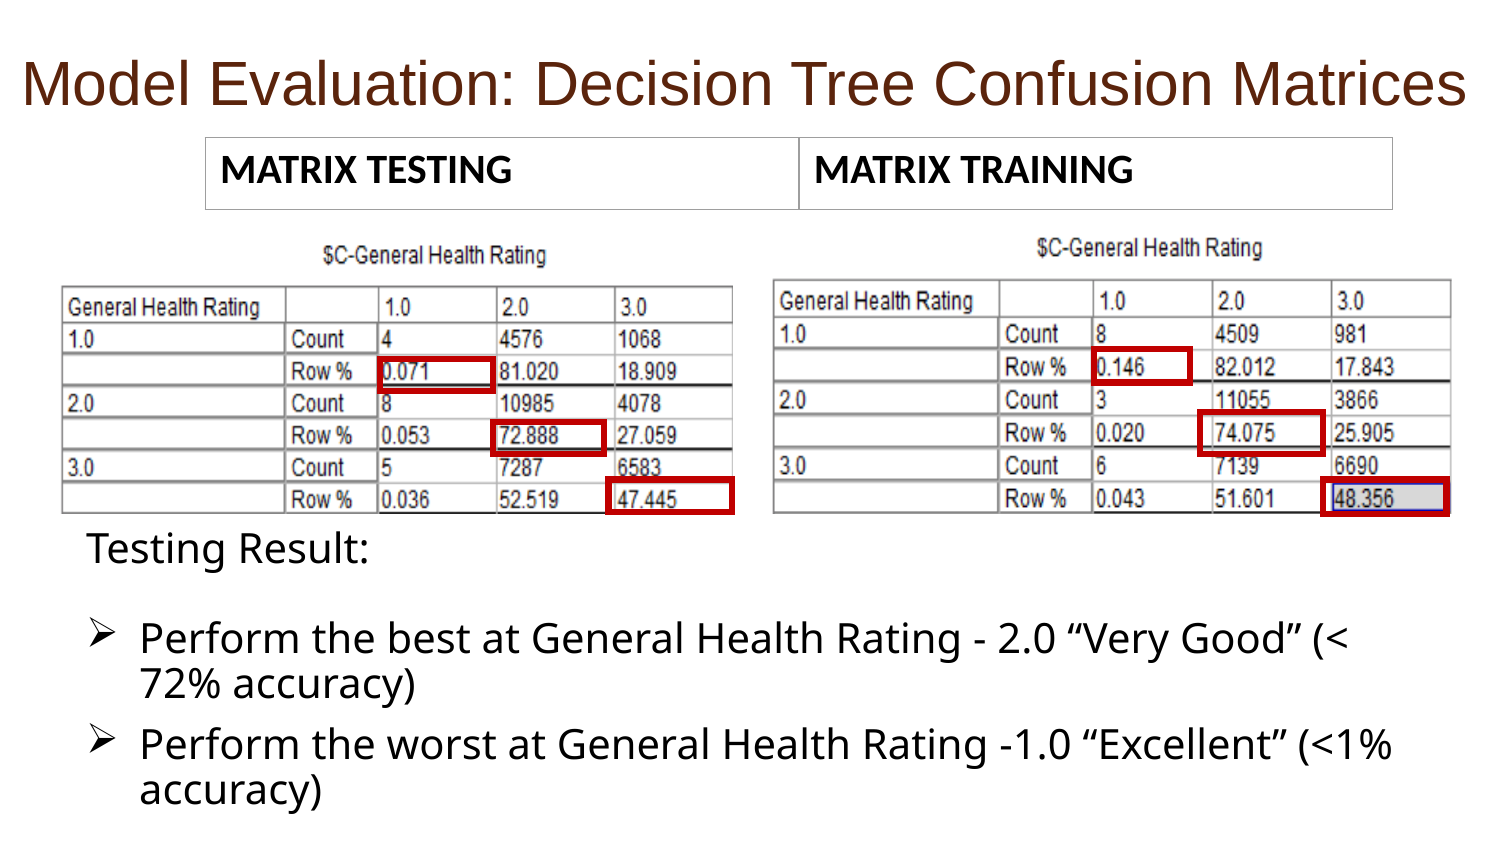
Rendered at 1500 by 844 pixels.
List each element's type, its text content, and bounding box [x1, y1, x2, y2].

table_header MATRIX TESTING [206, 138, 798, 209]
picture [57, 217, 733, 514]
table_header MATRIX TRAINING [800, 138, 1392, 209]
title Model Evaluation: Decision Tree Confusion Matrices [9, 3, 1487, 138]
picture [772, 217, 1452, 514]
text_box Testing Result: Perform the best at General Health Rating - 2.0 “Very Good” (< 72% accuracy) Perform the worst at General Health Rating -1.0 “Excellent” (<1% accuracy) [71, 512, 1434, 844]
